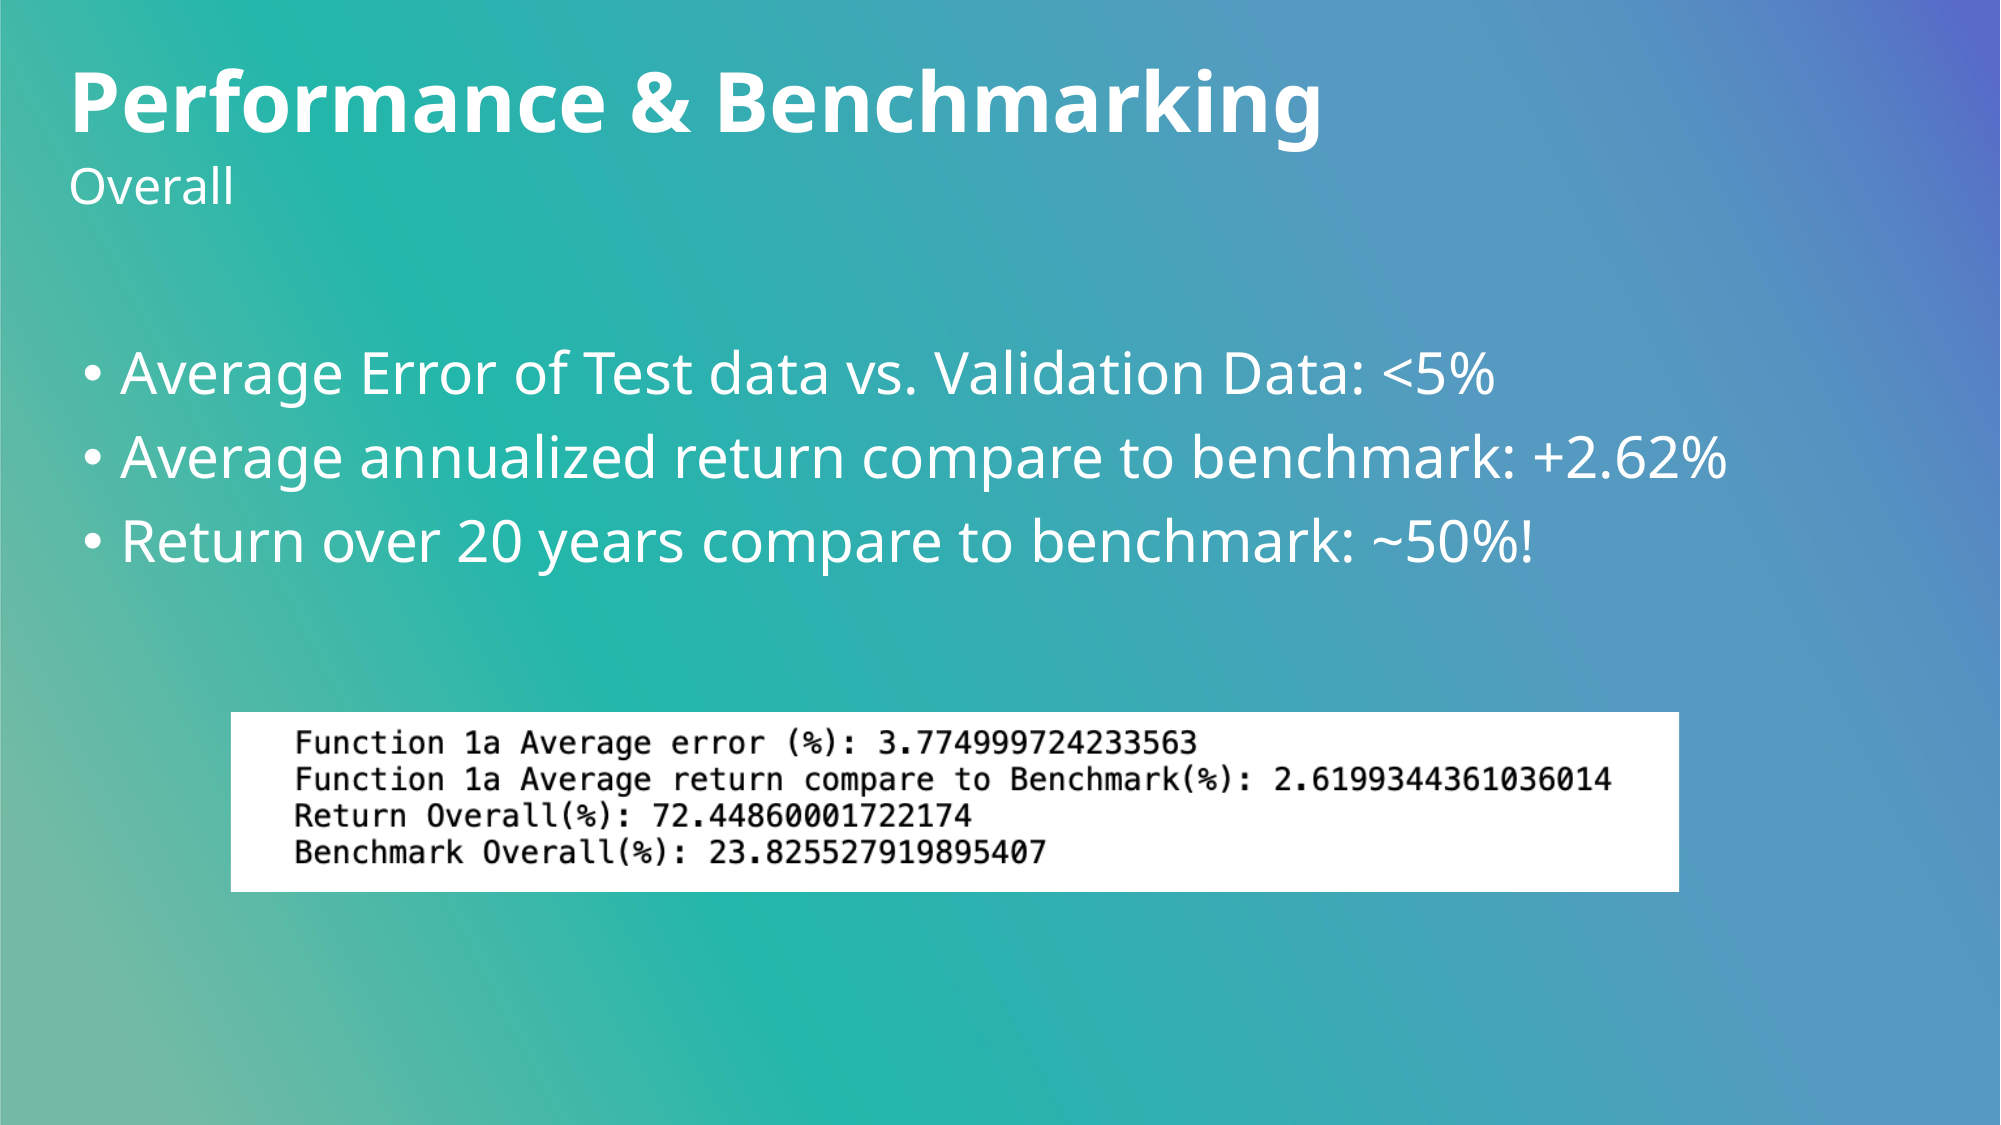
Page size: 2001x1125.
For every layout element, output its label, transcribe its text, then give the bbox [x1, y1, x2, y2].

title Performance & Benchmarking [54, 53, 1780, 154]
list Overall [54, 154, 1780, 249]
text_box Average Error of Test data vs. Validation Data: <5% Average annualized return compare to benchmark: +2.62% Return over 20 years compare to benchmark: ~50%! [67, 336, 1842, 1004]
picture [0, 0, 2001, 1125]
